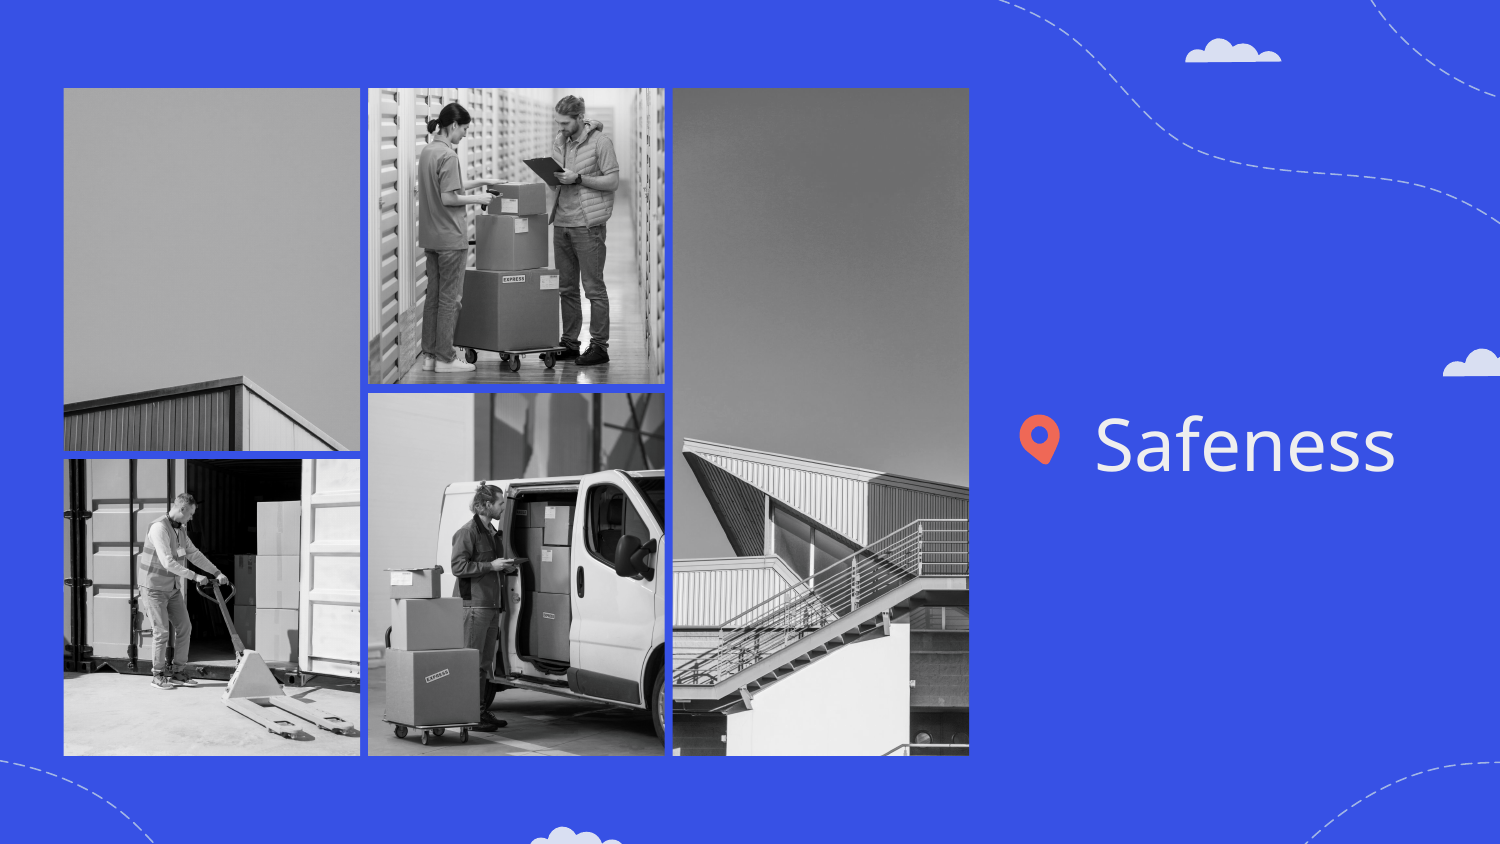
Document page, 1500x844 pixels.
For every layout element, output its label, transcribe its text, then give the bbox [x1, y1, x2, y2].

picture [63, 88, 361, 451]
picture [367, 393, 665, 756]
picture [63, 459, 361, 756]
text_box [1019, 414, 1060, 465]
picture [367, 88, 665, 385]
picture [672, 88, 970, 756]
title Safeness [1046, 397, 1413, 501]
